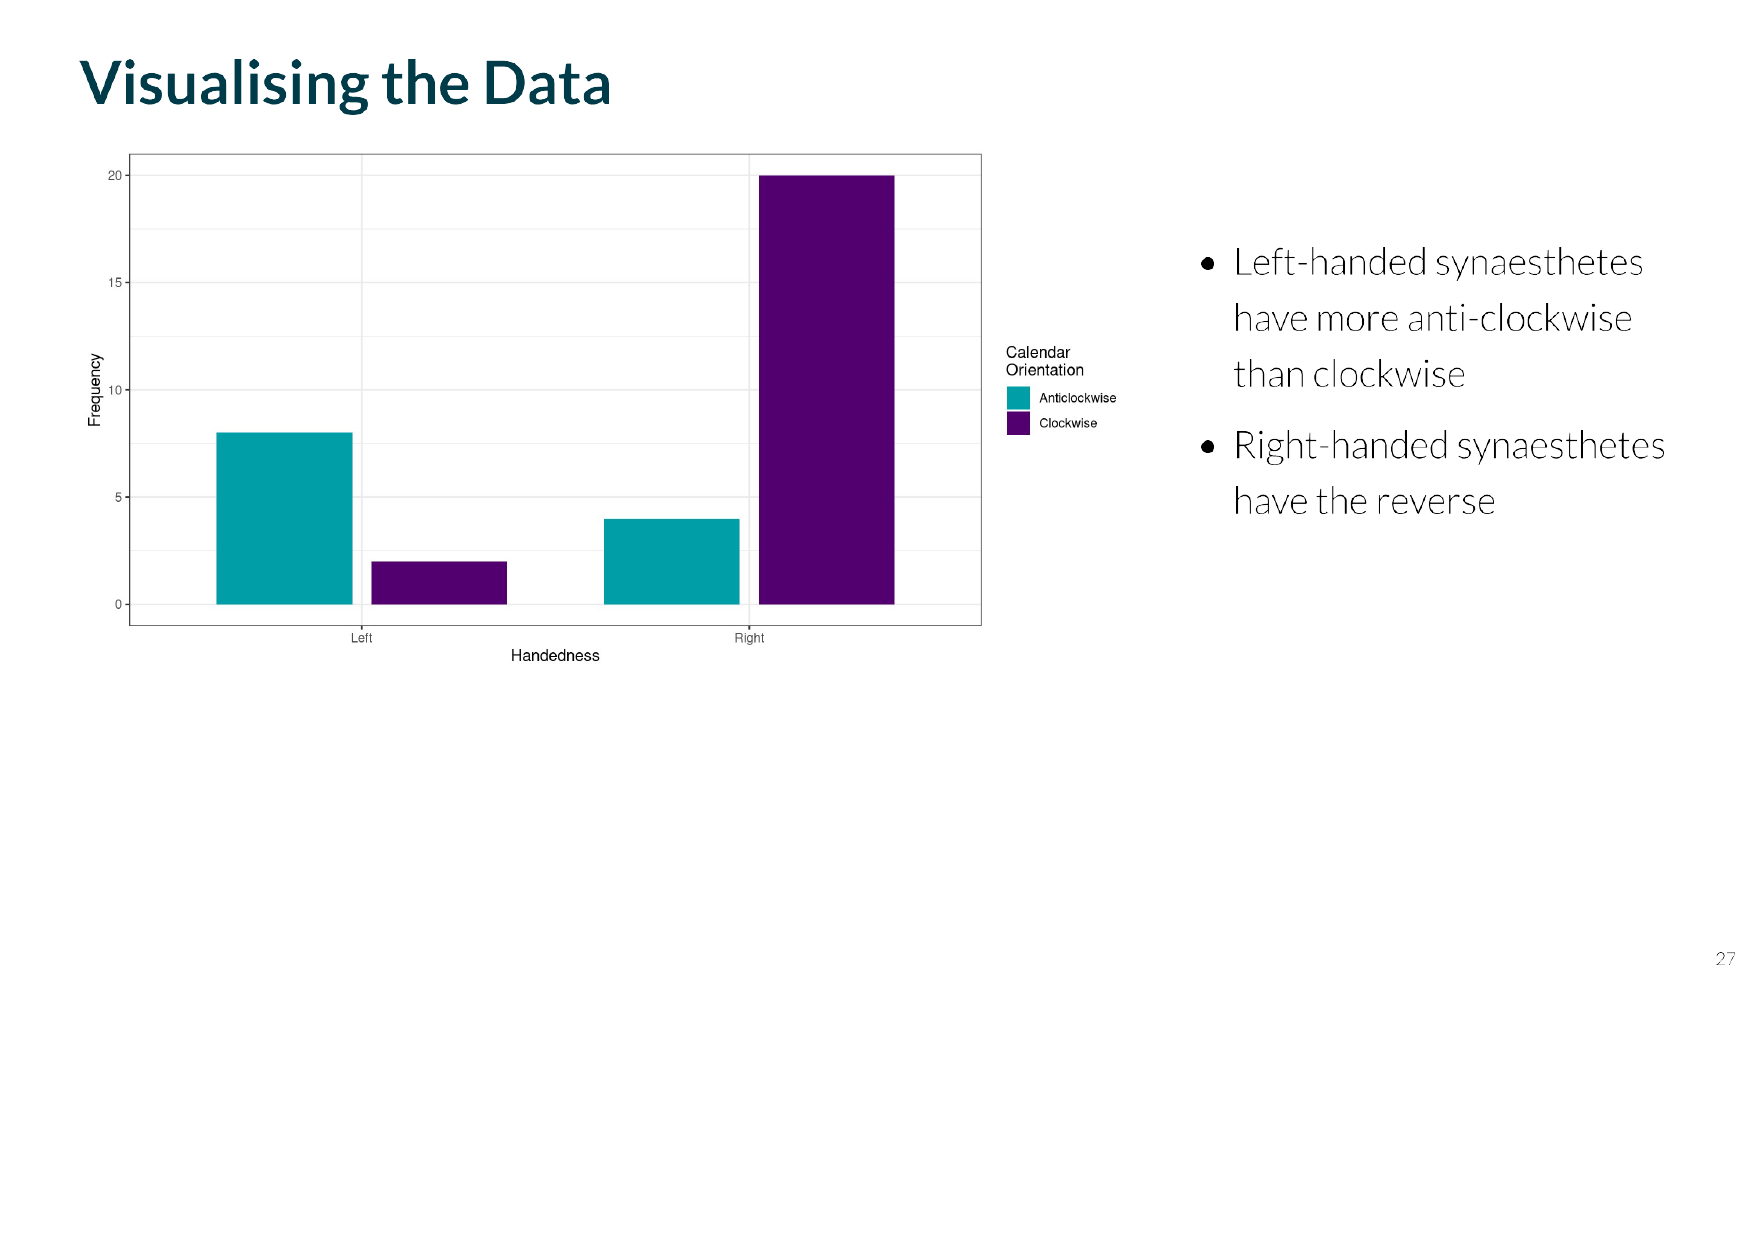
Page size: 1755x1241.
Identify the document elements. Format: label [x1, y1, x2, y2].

picture [1715, 952, 1735, 966]
picture [1201, 256, 1215, 270]
picture [346, 103, 360, 110]
picture [1237, 430, 1664, 465]
picture [79, 59, 609, 115]
picture [348, 79, 358, 87]
picture [591, 91, 601, 99]
picture [1233, 359, 1464, 388]
picture [83, 150, 1119, 664]
picture [1235, 303, 1632, 331]
picture [1201, 439, 1215, 453]
picture [1236, 246, 1642, 282]
picture [1235, 486, 1495, 515]
